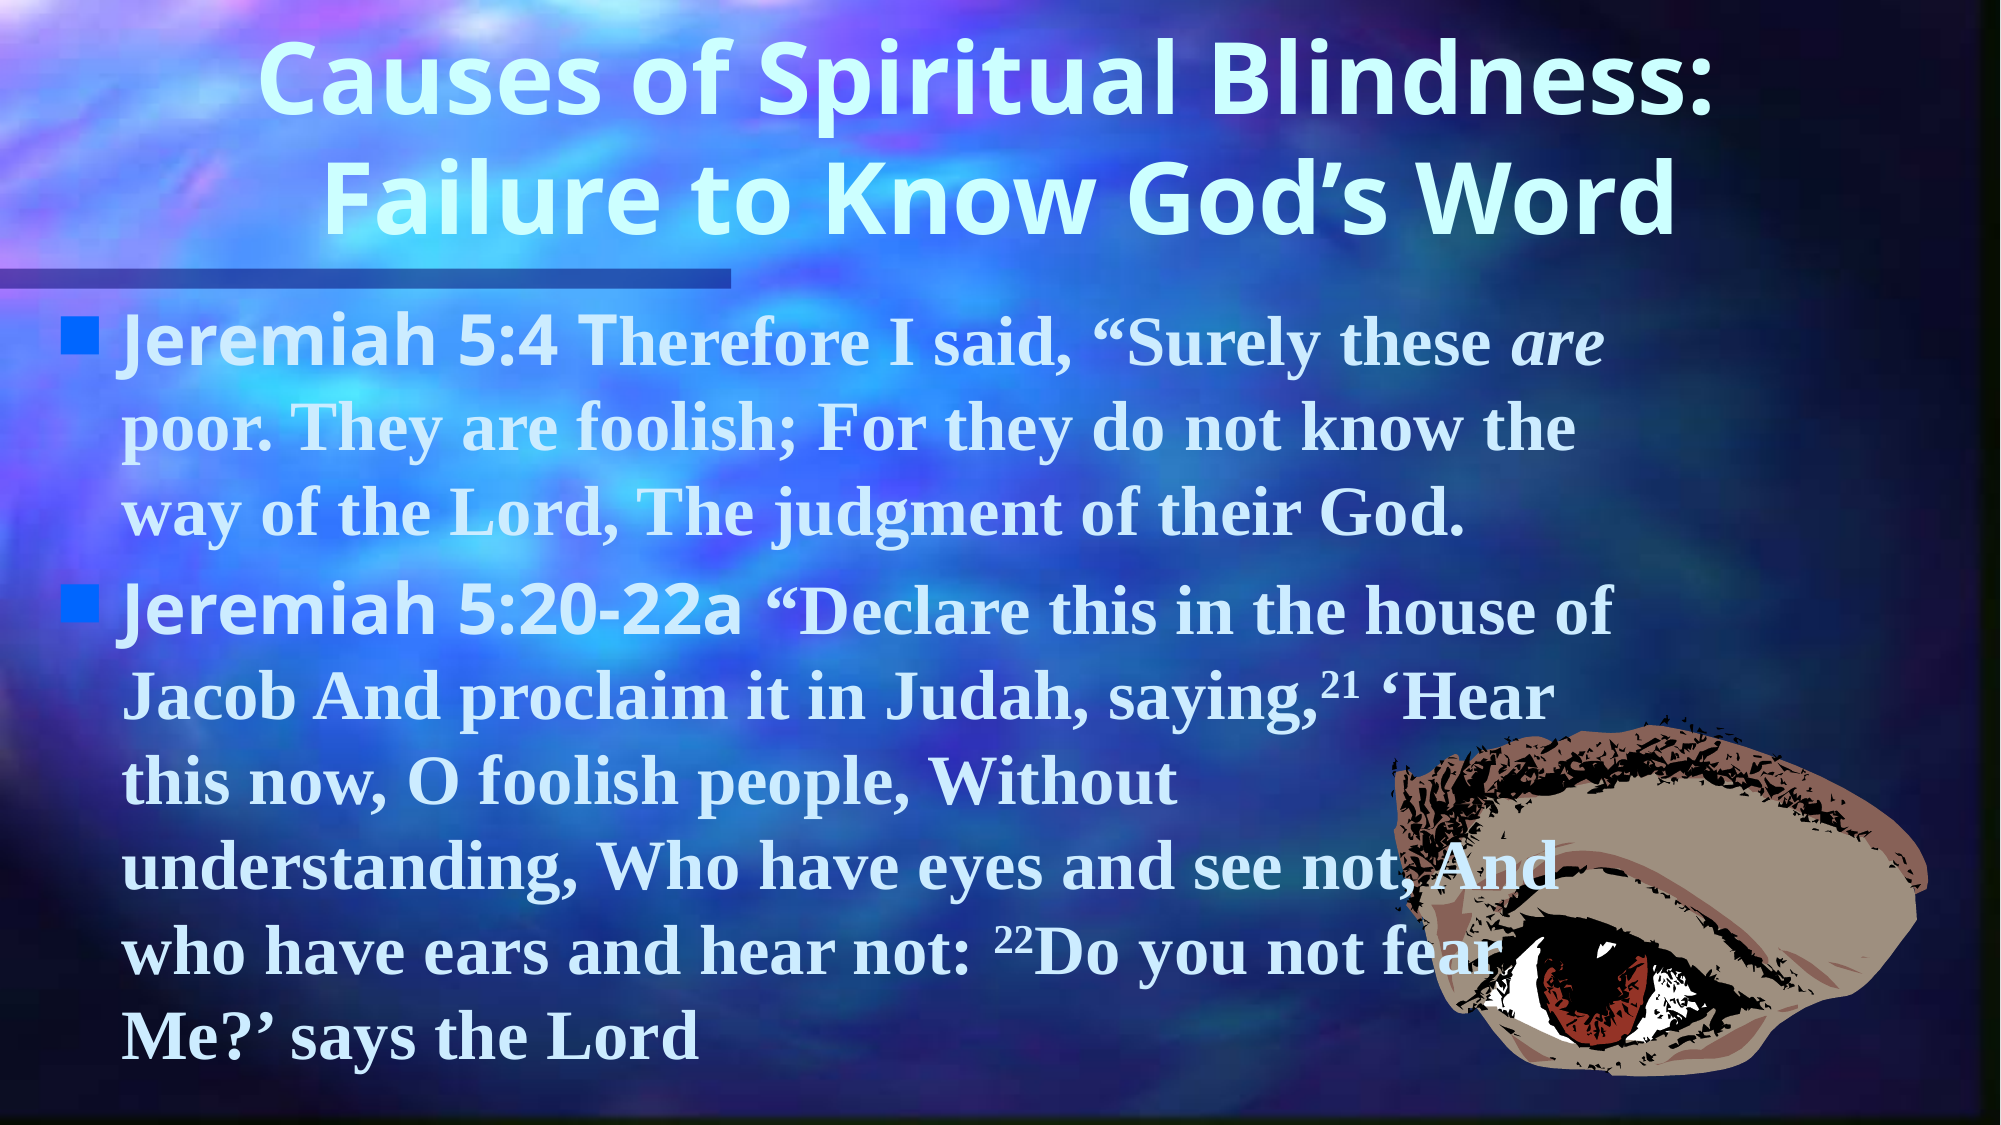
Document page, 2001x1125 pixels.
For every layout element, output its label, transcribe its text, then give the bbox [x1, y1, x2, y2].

list Jeremiah 5:4 Therefore I said, “Surely these are poor. They are foolish; For they do not know the way of the Lord, The judgment of their God. Jeremiah 5:20-22a “Declare this in the house of Jacob And proclaim it in Judah, saying,21 ‘Hear this now, O foolish people, Without understanding, Who have eyes and see not, And who have ears and hear not: 22Do you not fear Me?’ says the Lord [50, 287, 1638, 850]
title Causes of Spiritual Blindness: Failure to Know God’s Word [0, 0, 2000, 263]
picture [0, 0, 2001, 1125]
